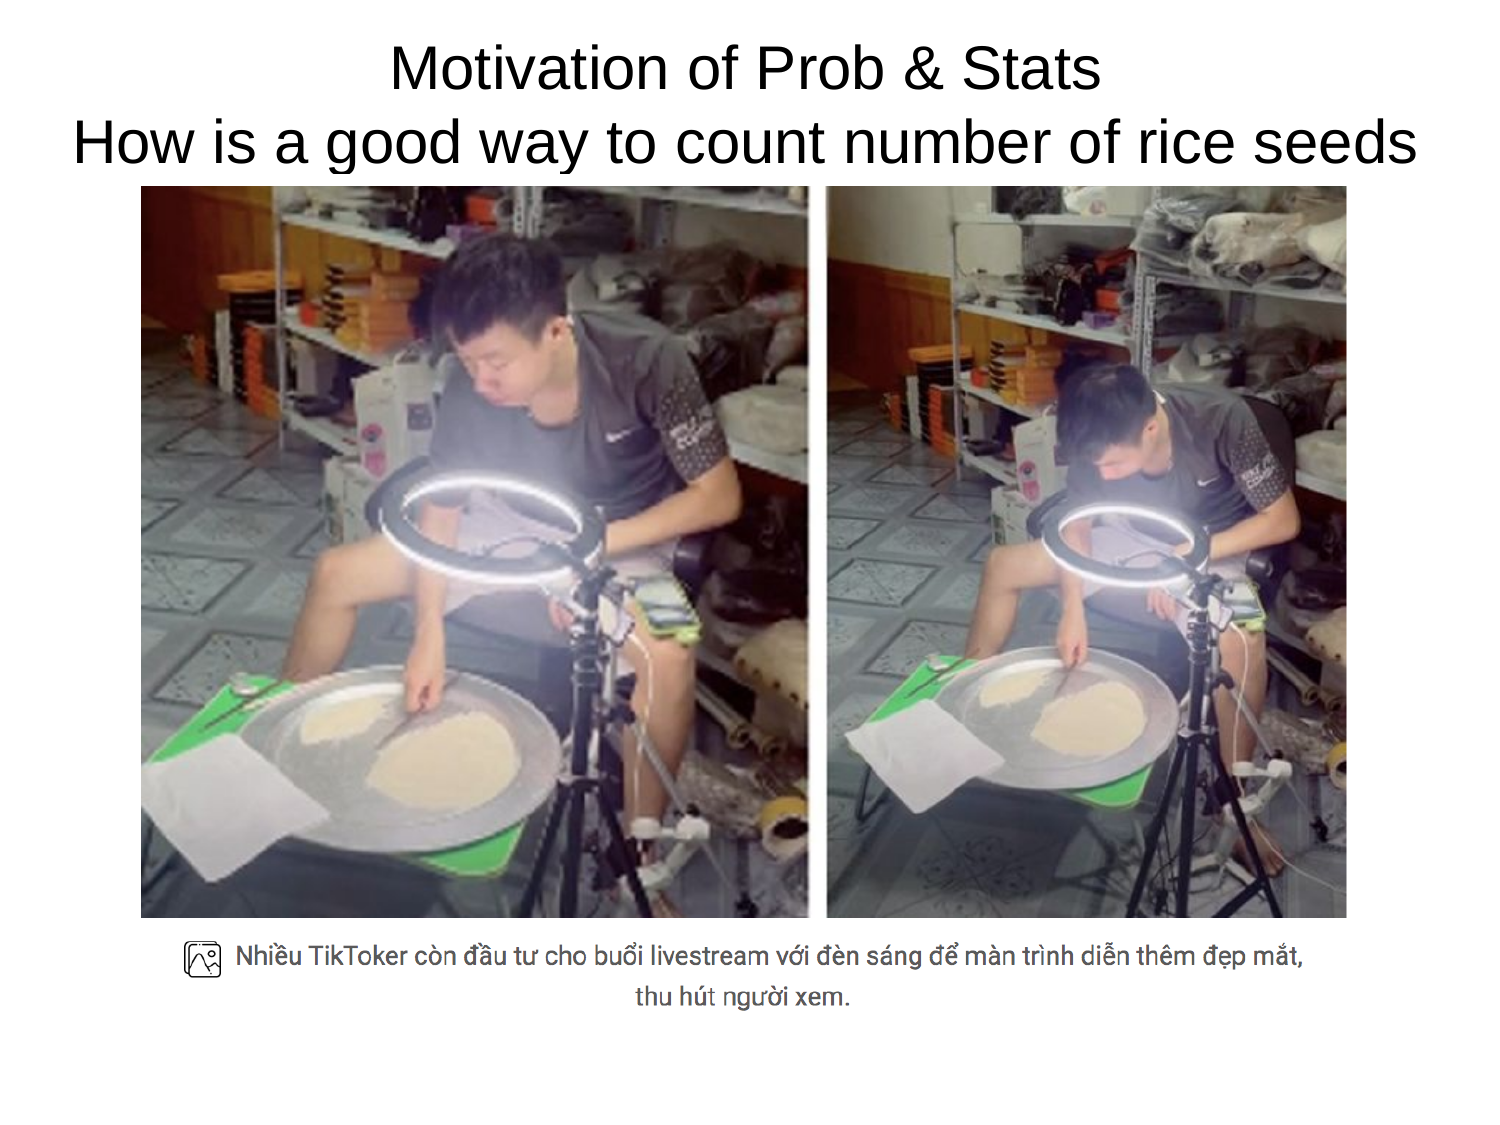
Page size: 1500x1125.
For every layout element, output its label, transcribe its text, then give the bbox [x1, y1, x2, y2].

title Motivation of Prob & Stats How is a good way to count number of rice seeds [0, 45, 1500, 233]
picture [128, 174, 1372, 1018]
